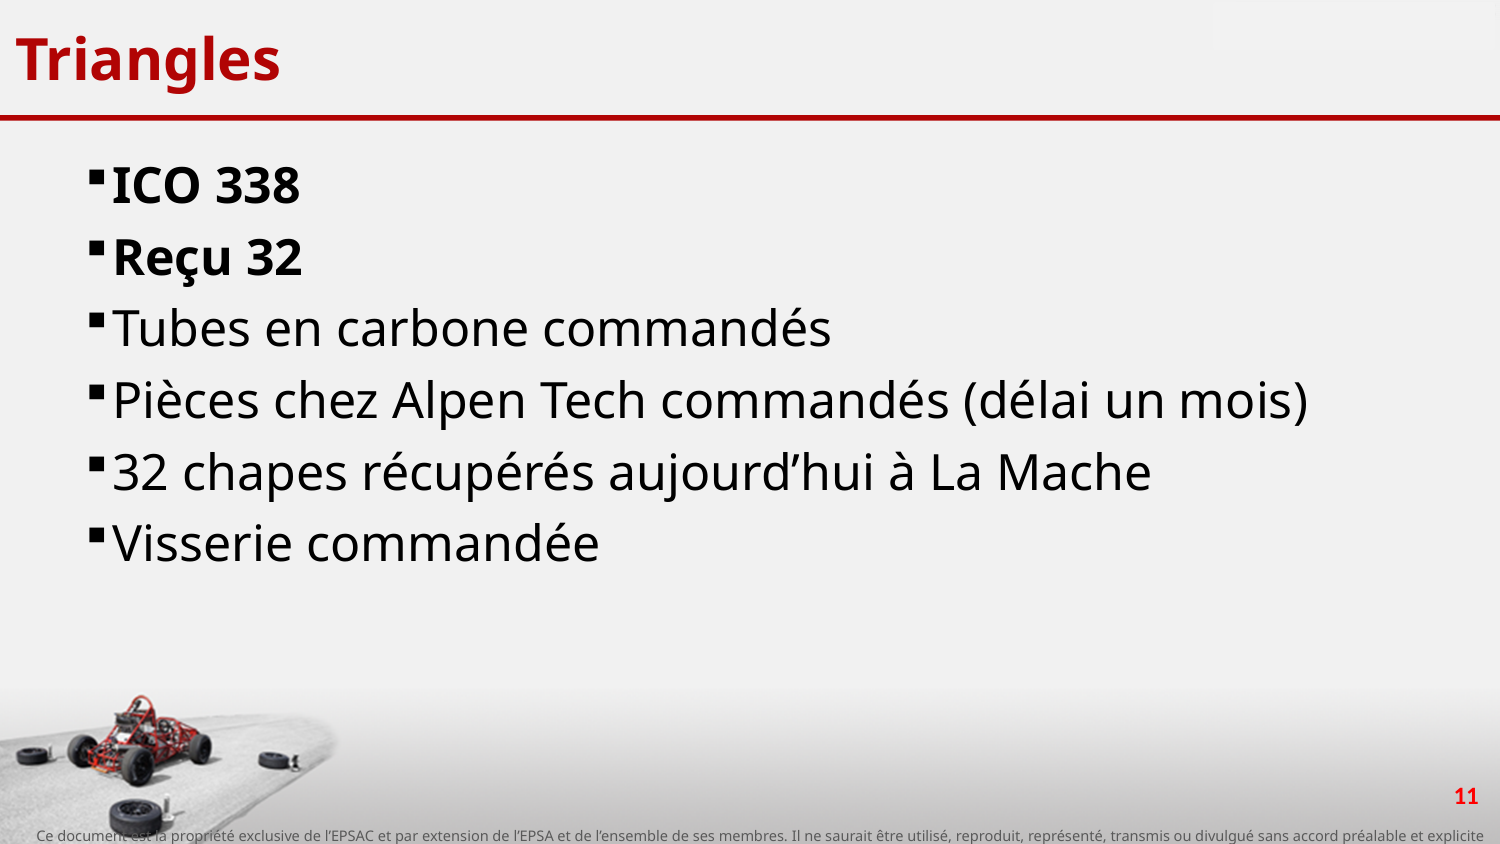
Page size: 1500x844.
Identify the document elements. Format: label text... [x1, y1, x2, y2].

title Triangles [0, 3, 1500, 112]
picture [0, 669, 1500, 844]
slide_number 11 [1340, 767, 1495, 822]
list ICO 338 Reçu 32 Tubes en carbone commandés Pièces chez Alpen Tech commandés (délai un mois) 32 chapes récupérés aujourd’hui à La Mache Visserie commandée [41, 138, 1459, 706]
